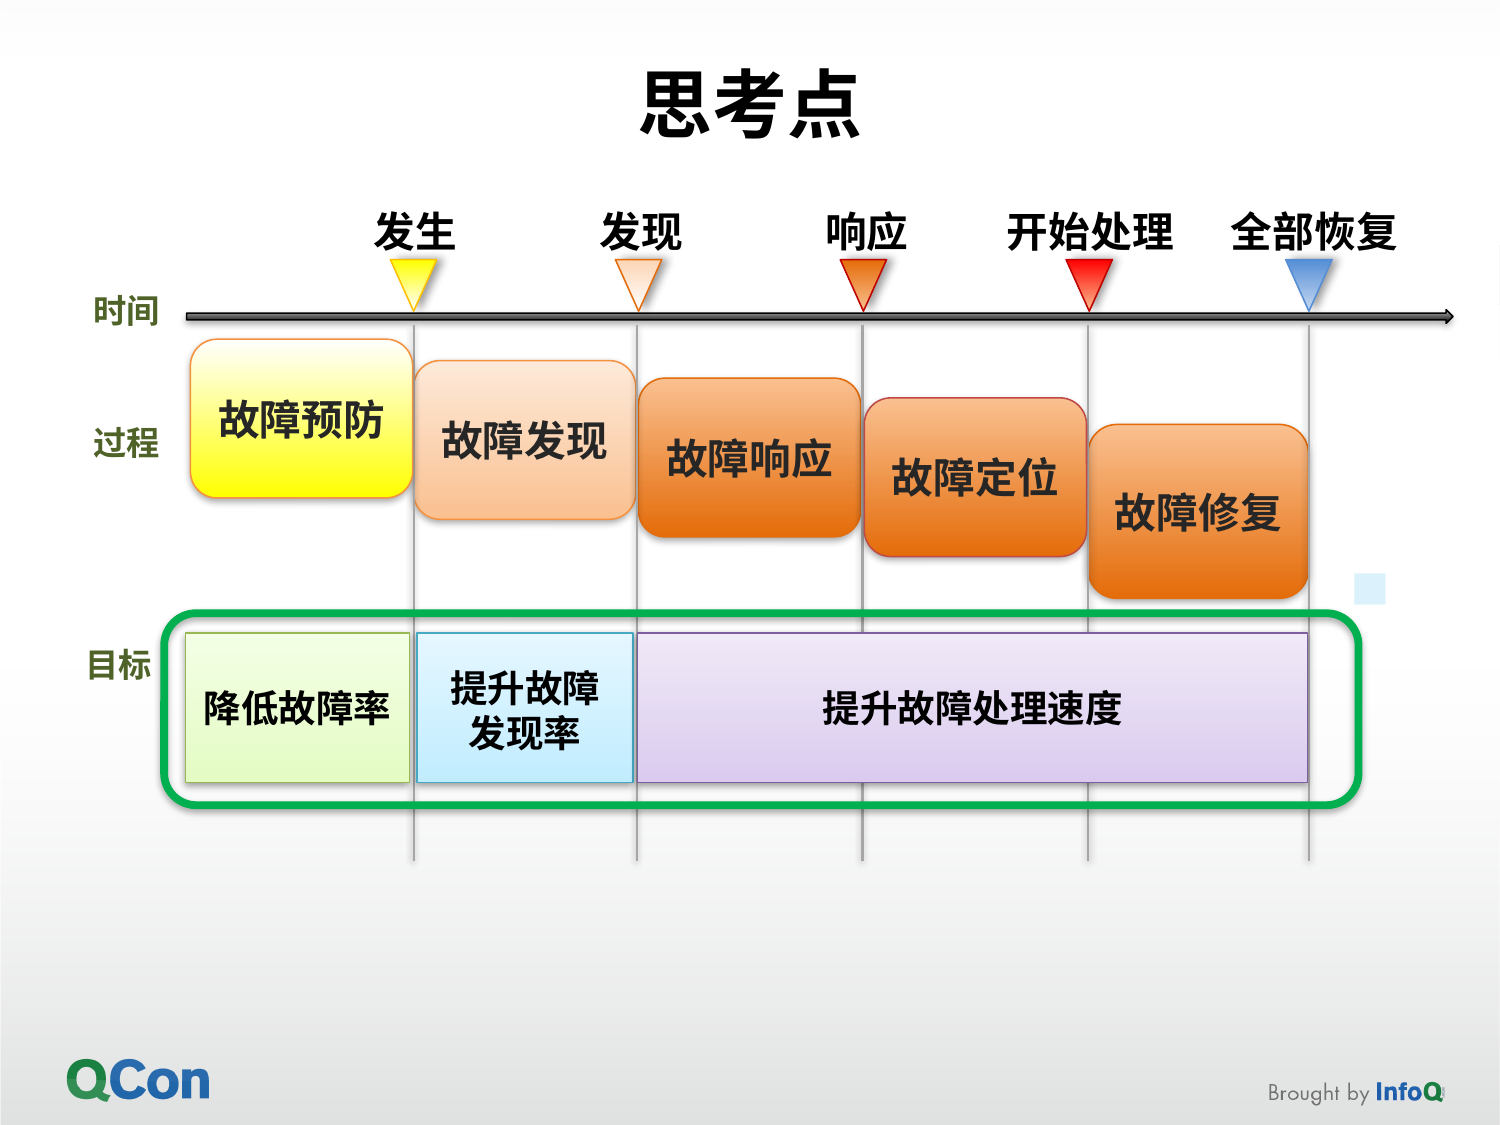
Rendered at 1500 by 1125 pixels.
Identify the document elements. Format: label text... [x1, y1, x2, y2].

picture [0, 0, 1500, 1125]
text_box [1313, 612, 1360, 806]
text_box [1107, 308, 1454, 325]
text_box 开始处理 [992, 198, 1189, 263]
text_box 目标 [71, 636, 160, 692]
text_box 时间 [78, 282, 175, 338]
text_box [185, 312, 619, 321]
text_box [163, 612, 408, 806]
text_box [413, 324, 1309, 862]
text_box 过程 [78, 414, 175, 470]
text_box 响应 [810, 198, 924, 257]
title 思考点 [75, 45, 1425, 161]
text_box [615, 259, 1113, 312]
text_box 发生 [358, 198, 472, 263]
text_box 全部恢复 [1216, 198, 1413, 263]
text_box 发现 [584, 198, 698, 263]
text_box 故障预防 [189, 338, 408, 499]
text_box [1286, 263, 1332, 312]
text_box [391, 263, 437, 312]
